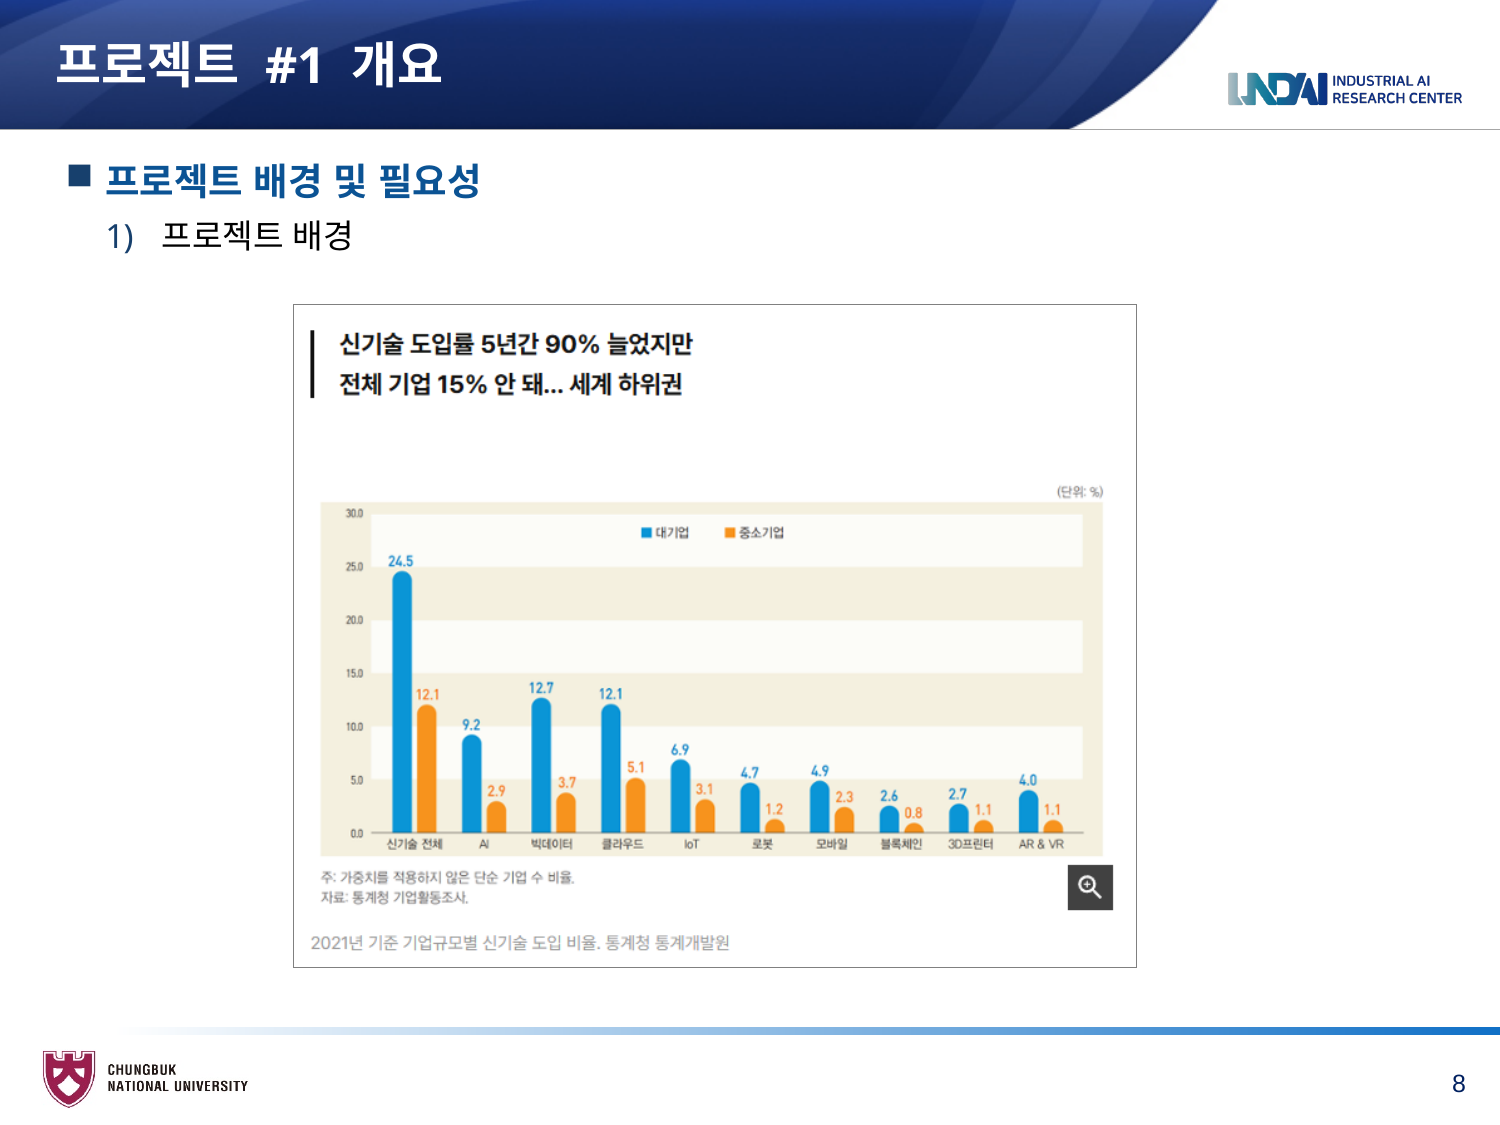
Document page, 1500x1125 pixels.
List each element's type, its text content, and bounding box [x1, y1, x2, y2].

picture [293, 304, 1137, 968]
title 프로젝트 #1 개요 [55, 10, 1375, 116]
picture [41, 1049, 249, 1109]
picture [0, 0, 1500, 129]
text_box 프로젝트 배경 및 필요성 프로젝트 배경 [65, 157, 1430, 300]
